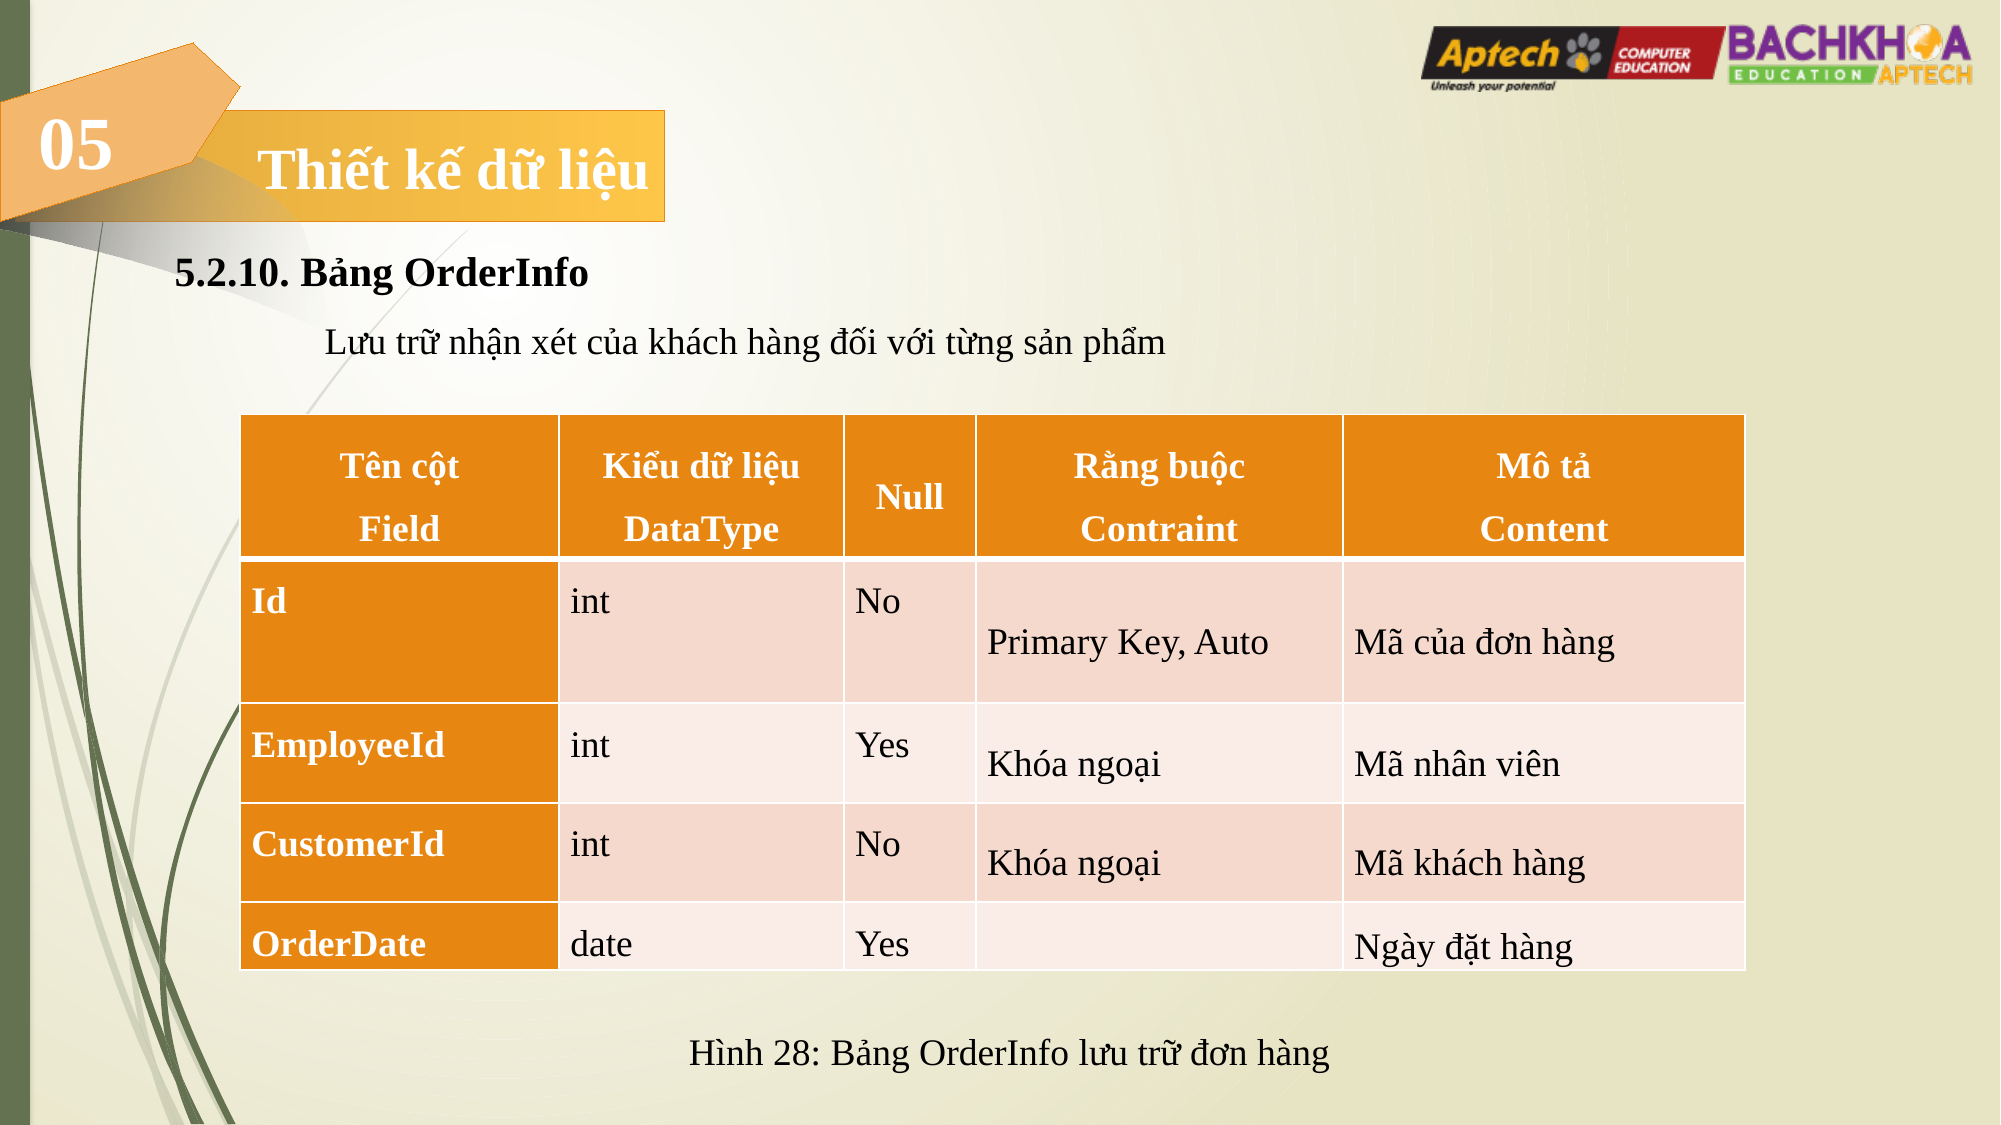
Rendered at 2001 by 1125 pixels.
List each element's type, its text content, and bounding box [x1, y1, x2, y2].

table_header Mô tả Content [1344, 415, 1744, 556]
table_cell [977, 903, 1342, 969]
table_cell No [845, 562, 975, 702]
picture [1421, 23, 1978, 92]
table_cell int [560, 562, 843, 702]
table_cell Yes [845, 704, 975, 802]
table_cell Khóa ngoại [977, 804, 1342, 901]
table_cell Primary Key, Auto [977, 562, 1342, 702]
table_cell Id [241, 562, 558, 702]
table_header Rằng buộc Contraint [977, 415, 1342, 556]
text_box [0, 42, 666, 314]
table_cell Ngày đặt hàng [1344, 903, 1744, 969]
table_cell date [560, 903, 843, 969]
table_cell Mã khách hàng [1344, 804, 1744, 901]
table_cell Mã của đơn hàng [1344, 562, 1744, 702]
table_cell Yes [845, 903, 975, 969]
table_cell Mã nhân viên [1344, 704, 1744, 802]
table_cell OrderDate [241, 903, 558, 969]
table_header Null [845, 415, 975, 556]
table_cell No [845, 804, 975, 901]
table_cell EmployeeId [241, 704, 558, 802]
table_cell int [560, 804, 843, 901]
table_header Tên cột Field [241, 415, 558, 556]
table_cell int [560, 704, 843, 802]
table_cell CustomerId [241, 804, 558, 901]
text_box Hình 28: Bảng OrderInfo lưu trữ đơn hàng [673, 1033, 1346, 1080]
table_header Kiểu dữ liệu DataType [560, 415, 843, 556]
text_box 5.2.10. Bảng OrderInfo Lưu trữ nhận xét của khách hàng đối với từng sản phẩm [159, 212, 1183, 408]
table_cell Khóa ngoại [977, 704, 1342, 802]
